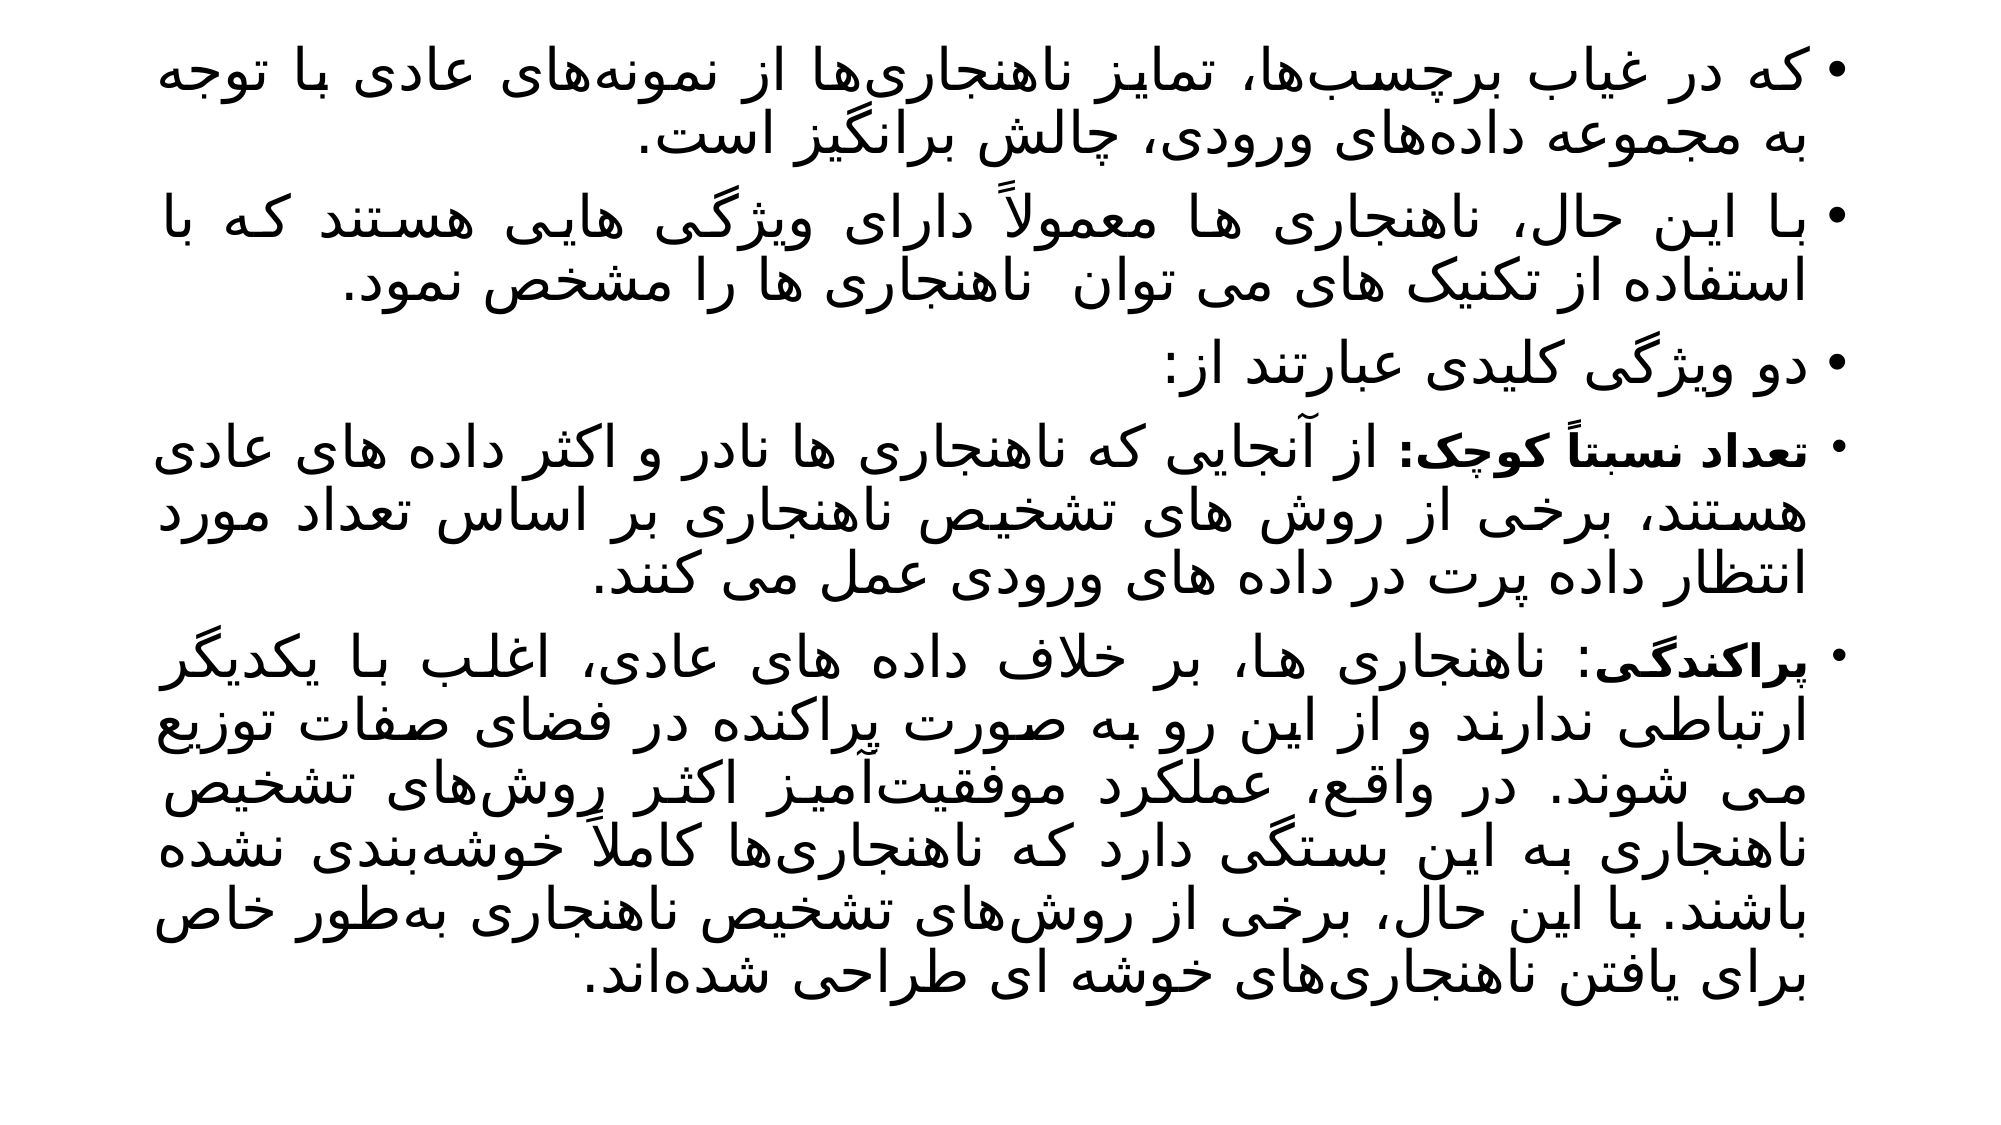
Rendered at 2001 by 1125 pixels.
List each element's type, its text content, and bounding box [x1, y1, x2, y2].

list که در غیاب برچسب‌ها، تمایز ناهنجاری‌ها از نمونه‌های عادی با توجه به مجموعه داده‌های ورودی، چالش برانگیز است. با این حال، ناهنجاری ها معمولاً دارای ویژگی هایی هستند که با استفاده از تکنیک های می توان ناهنجاری ها را مشخص نمود. دو ویژگی کلیدی عبارتند از: تعداد نسبتاً کوچک: از آنجایی که ناهنجاری ها نادر و اکثر داده های عادی هستند، برخی از روش های تشخیص ناهنجاری بر اساس تعداد مورد انتظار داده پرت در داده های ورودی عمل می کنند. پراکندگی: ناهنجاری ها، بر خلاف داده های عادی، اغلب با یکدیگر ارتباطی ندارند و از این رو به صورت پراکنده در فضای صفات توزیع می شوند. در واقع، عملکرد موفقیت‌آمیز اکثر روش‌های تشخیص ناهنجاری به این بستگی دارد که ناهنجاری‌ها کاملاً خوشه‌بندی نشده باشند. با این حال، برخی از روش‌های تشخیص ناهنجاری به‌طور خاص برای یافتن ناهنجاری‌های خوشه ای طراحی شده‌اند. [137, 32, 1863, 1046]
